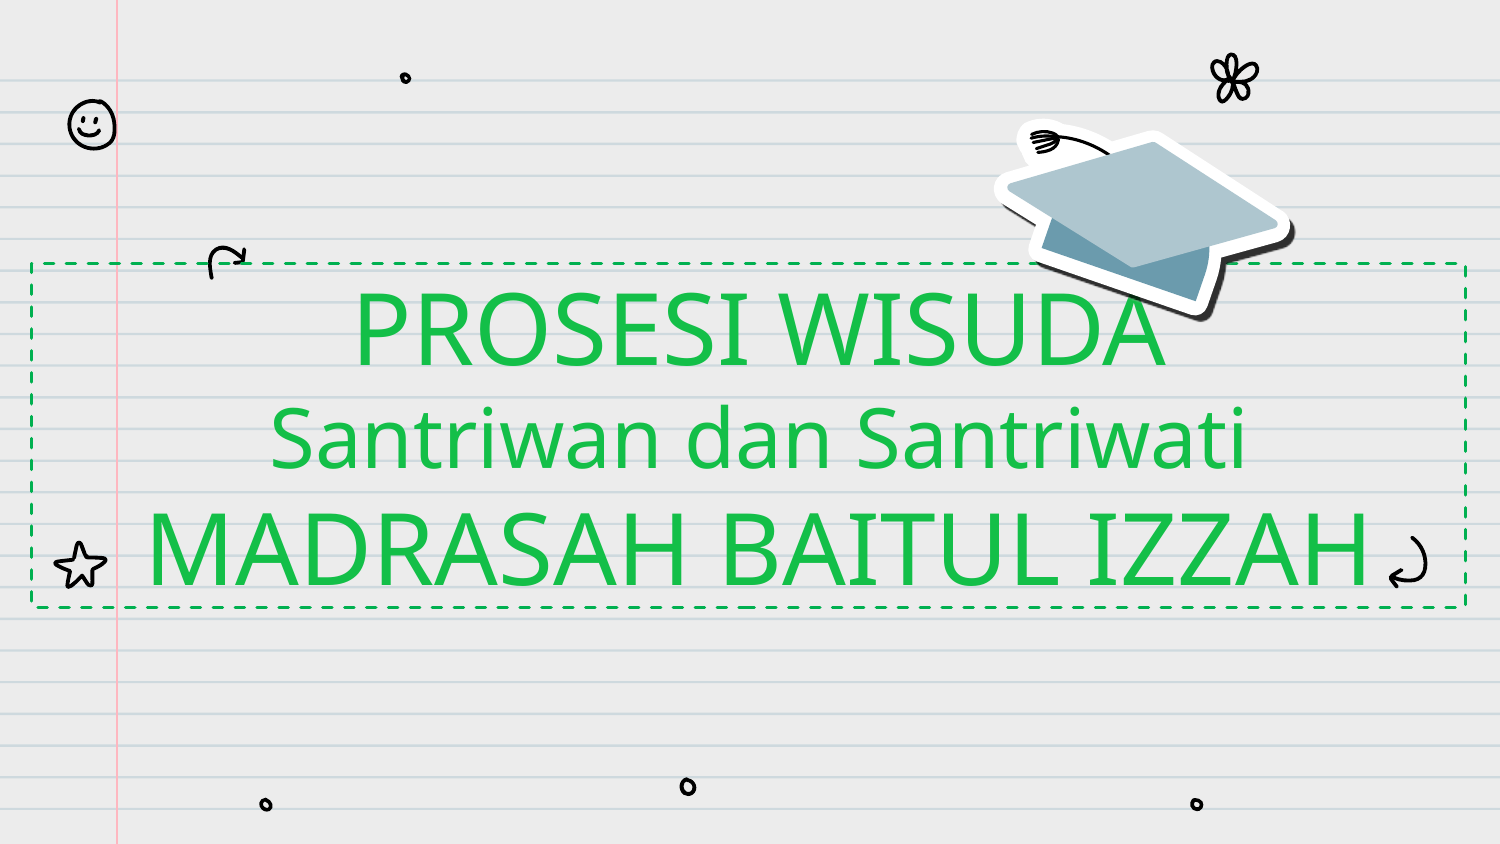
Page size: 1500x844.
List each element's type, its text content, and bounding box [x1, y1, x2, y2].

subtitle PROSESI WISUDA Santriwan dan Santriwati MADRASAH BAITUL IZZAH [30, 262, 1467, 609]
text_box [988, 129, 1293, 293]
